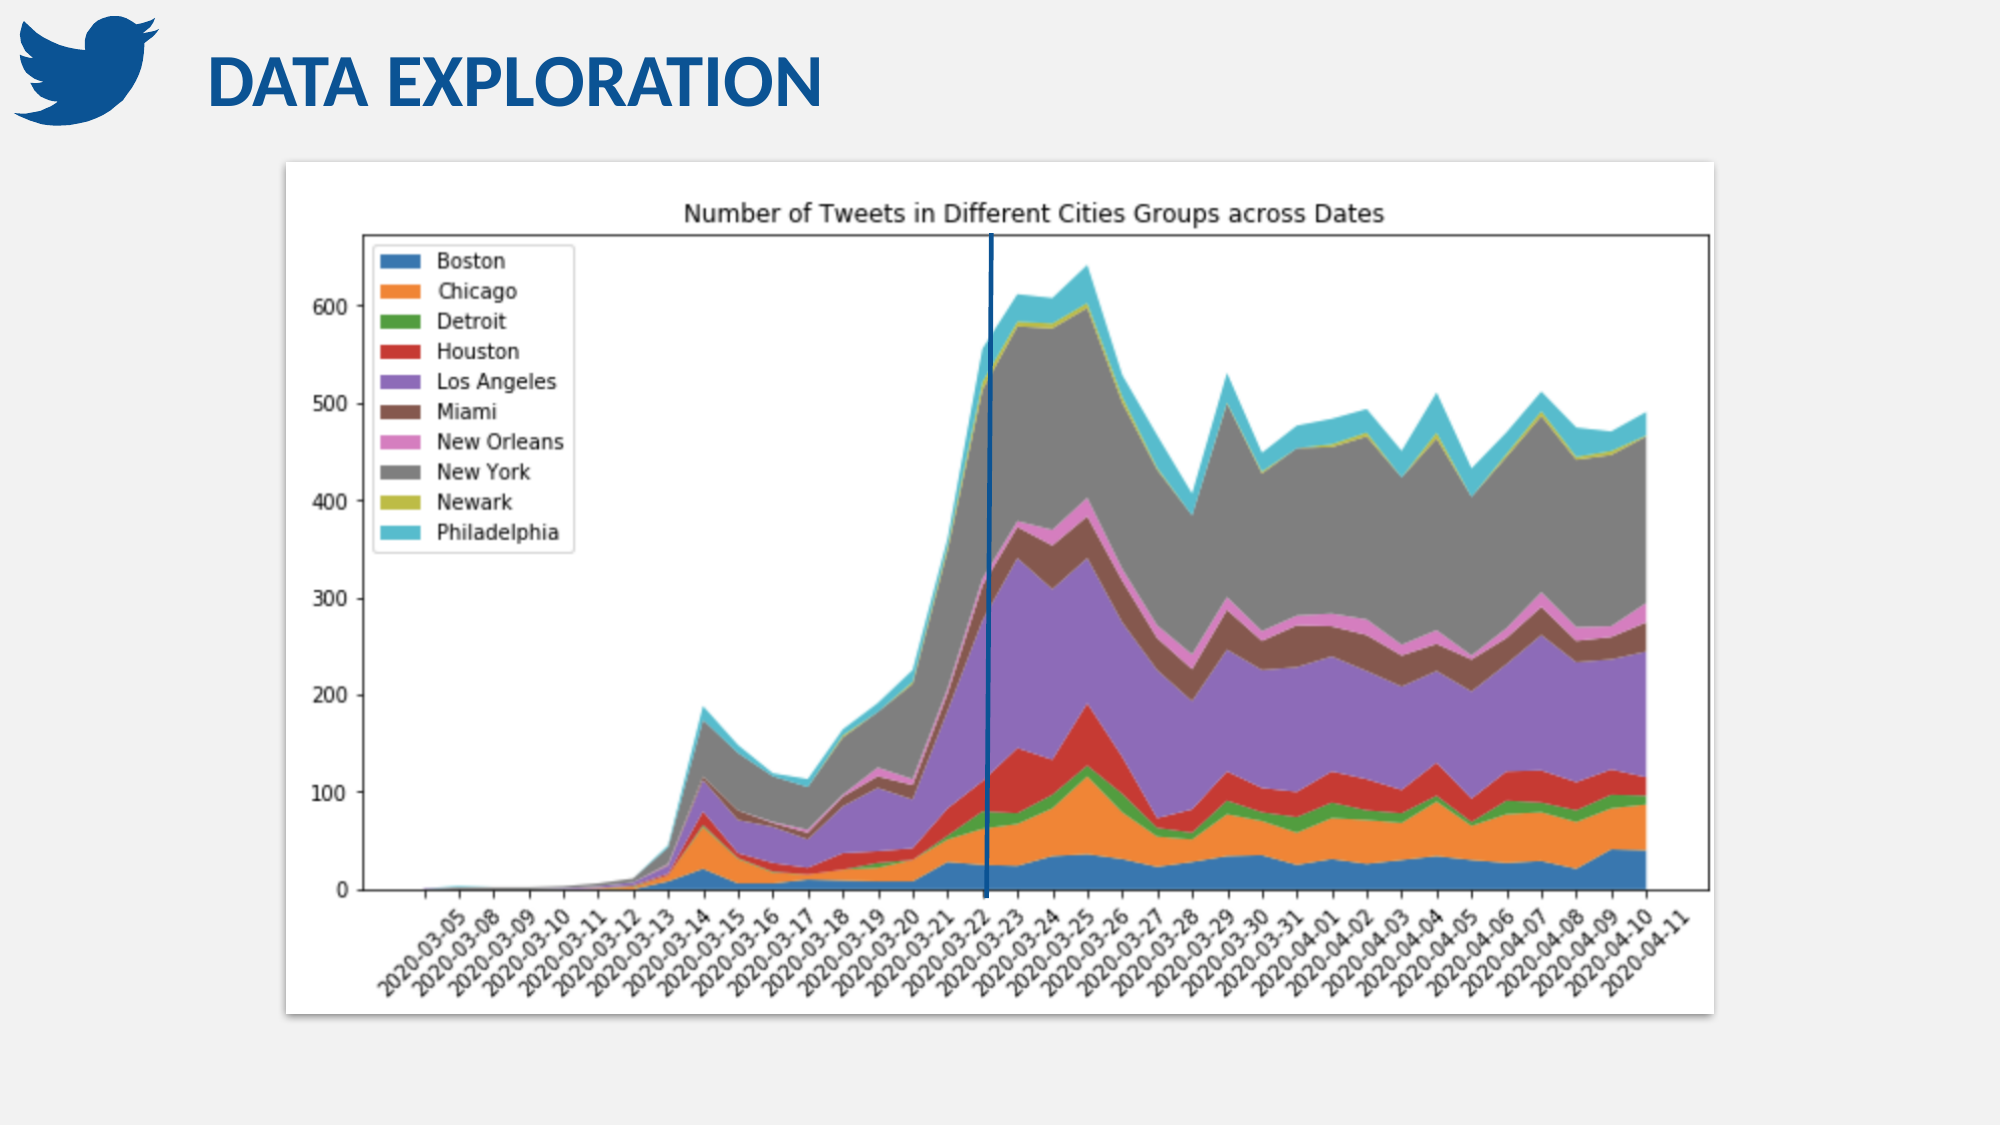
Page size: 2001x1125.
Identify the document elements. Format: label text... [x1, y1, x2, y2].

text_box DATA EXPLORATION [192, 16, 888, 99]
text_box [986, 232, 992, 899]
picture [286, 162, 1714, 1014]
text_box [13, 16, 160, 126]
